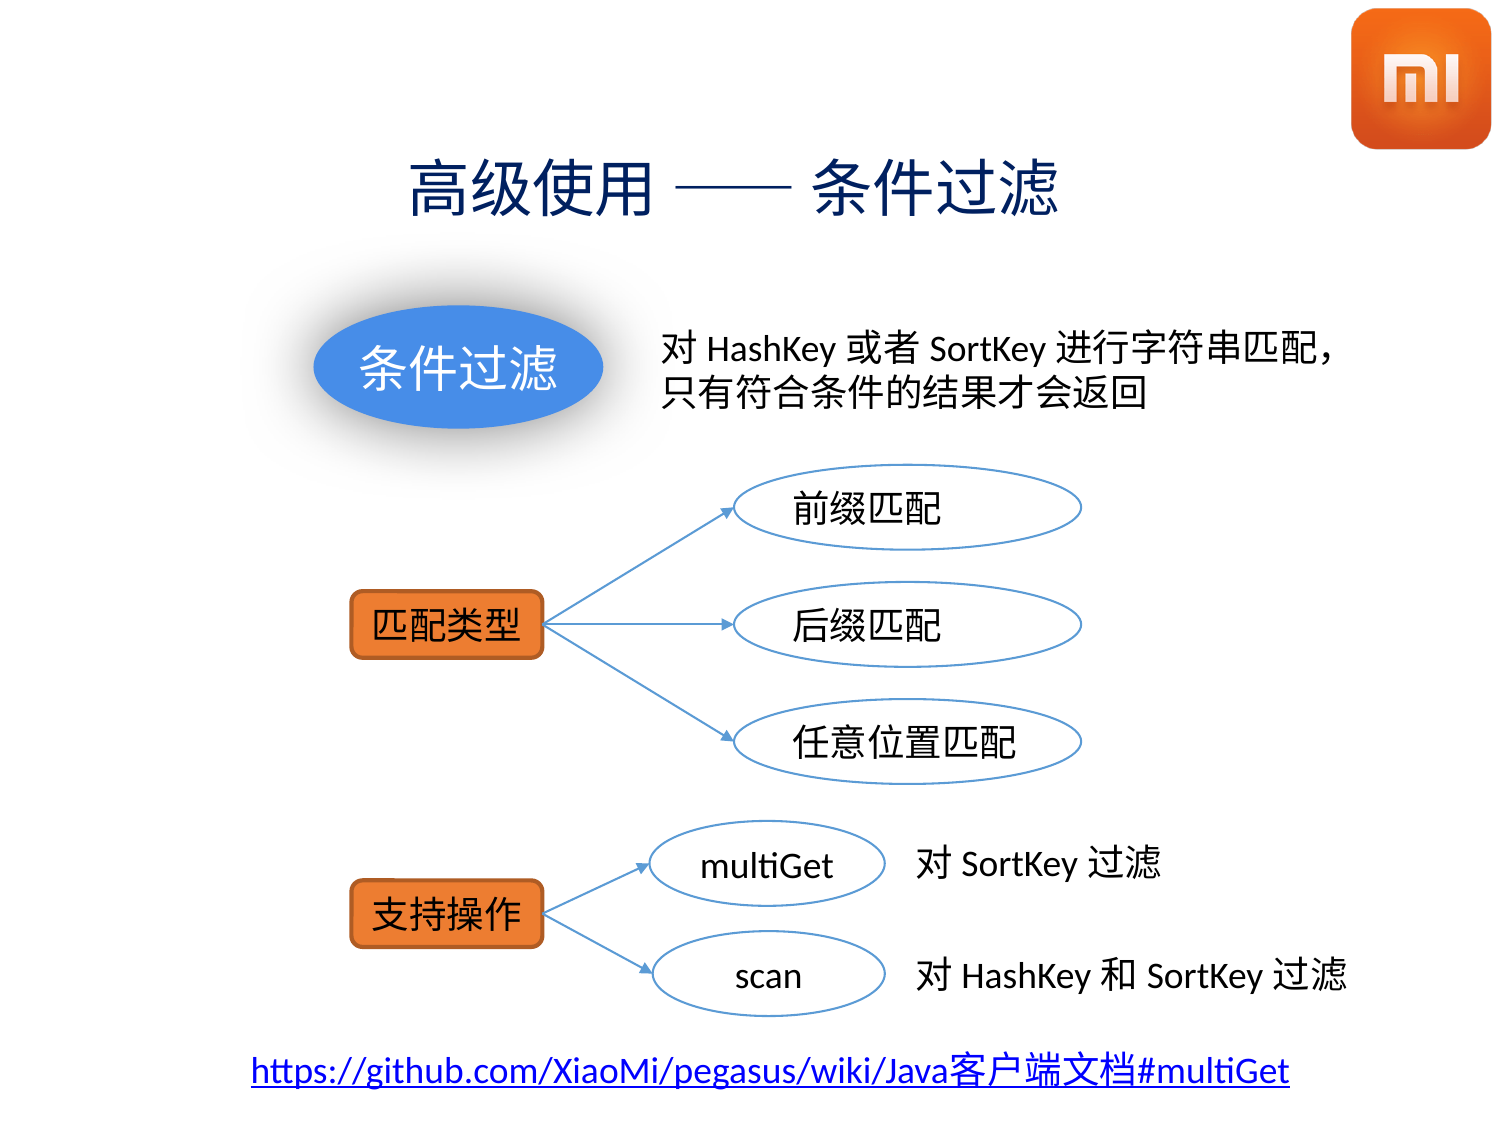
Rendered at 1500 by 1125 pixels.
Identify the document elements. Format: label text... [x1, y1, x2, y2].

text_box 对HashKey或者SortKey进行字符串匹配， 只有符合条件的结果才会返回 [652, 316, 1462, 422]
text_box https://github.com/XiaoMi/pegasus/wiki/Java客户端文档#multiGet [235, 1038, 1472, 1099]
text_box 条件过滤 [313, 305, 604, 429]
text_box 对HashKey和SortKey过滤 [907, 943, 1482, 1004]
text_box 支持操作 [349, 878, 542, 950]
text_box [542, 913, 653, 974]
text_box 匹配类型 [349, 589, 541, 660]
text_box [541, 507, 735, 624]
text_box 前缀匹配 [734, 464, 1082, 550]
text_box scan [652, 931, 885, 1017]
text_box 任意位置匹配 [734, 699, 1082, 784]
text_box 后缀匹配 [735, 581, 1082, 667]
text_box 高级使用 —— 条件过滤 [111, 141, 1357, 232]
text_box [541, 624, 735, 742]
text_box 对SortKey过滤 [907, 831, 1482, 892]
text_box multiGet [649, 820, 885, 906]
picture [1342, 0, 1500, 158]
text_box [541, 863, 650, 914]
